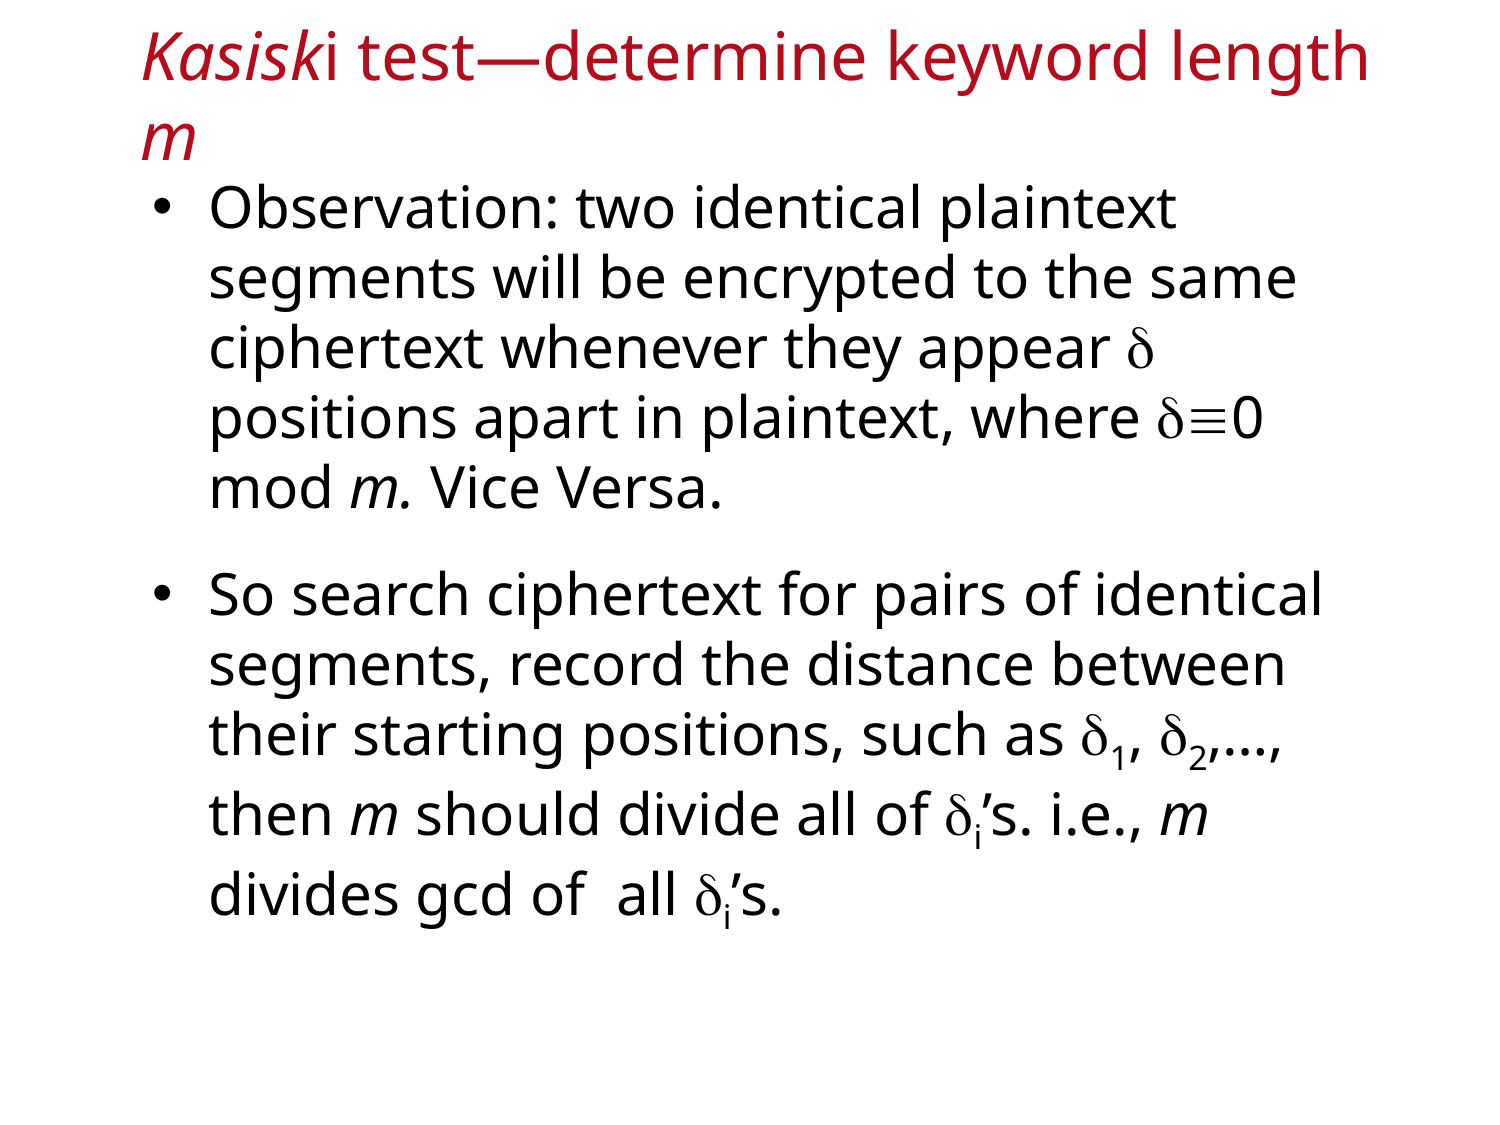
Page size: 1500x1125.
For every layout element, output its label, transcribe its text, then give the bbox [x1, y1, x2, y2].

title Kasiski test—determine keyword length m [125, 0, 1400, 188]
list Observation: two identical plaintext segments will be encrypted to the same ciphertext whenever they appear  positions apart in plaintext, where 0 mod m. Vice Versa. So search ciphertext for pairs of identical segments, record the distance between their starting positions, such as 1, 2,…, then m should divide all of i’s. i.e., m divides gcd of all i’s. [137, 162, 1413, 838]
